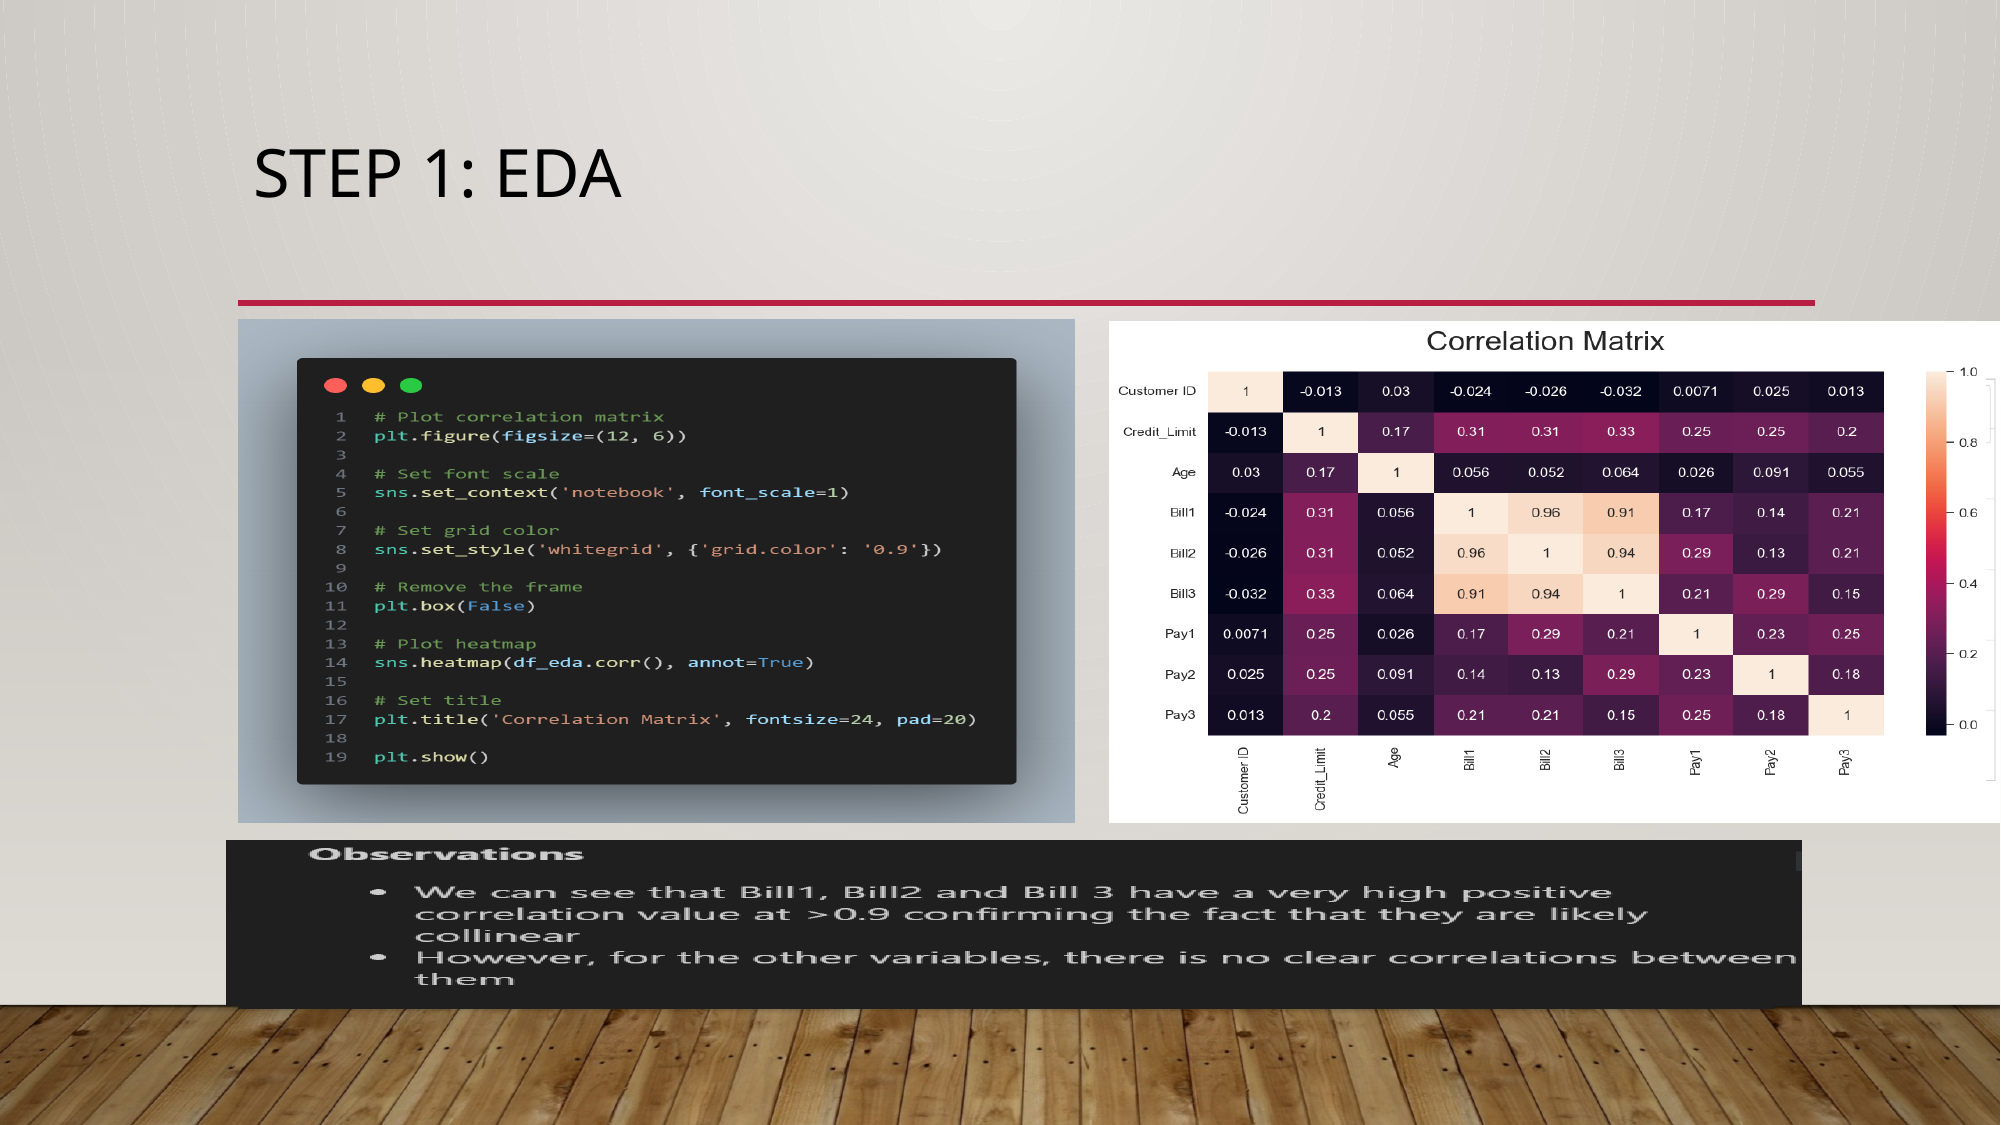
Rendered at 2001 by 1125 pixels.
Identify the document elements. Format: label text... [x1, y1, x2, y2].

title Step 1: eda [238, 131, 1814, 305]
picture [0, 840, 2000, 1125]
picture [1109, 321, 2000, 824]
picture [237, 318, 1075, 824]
